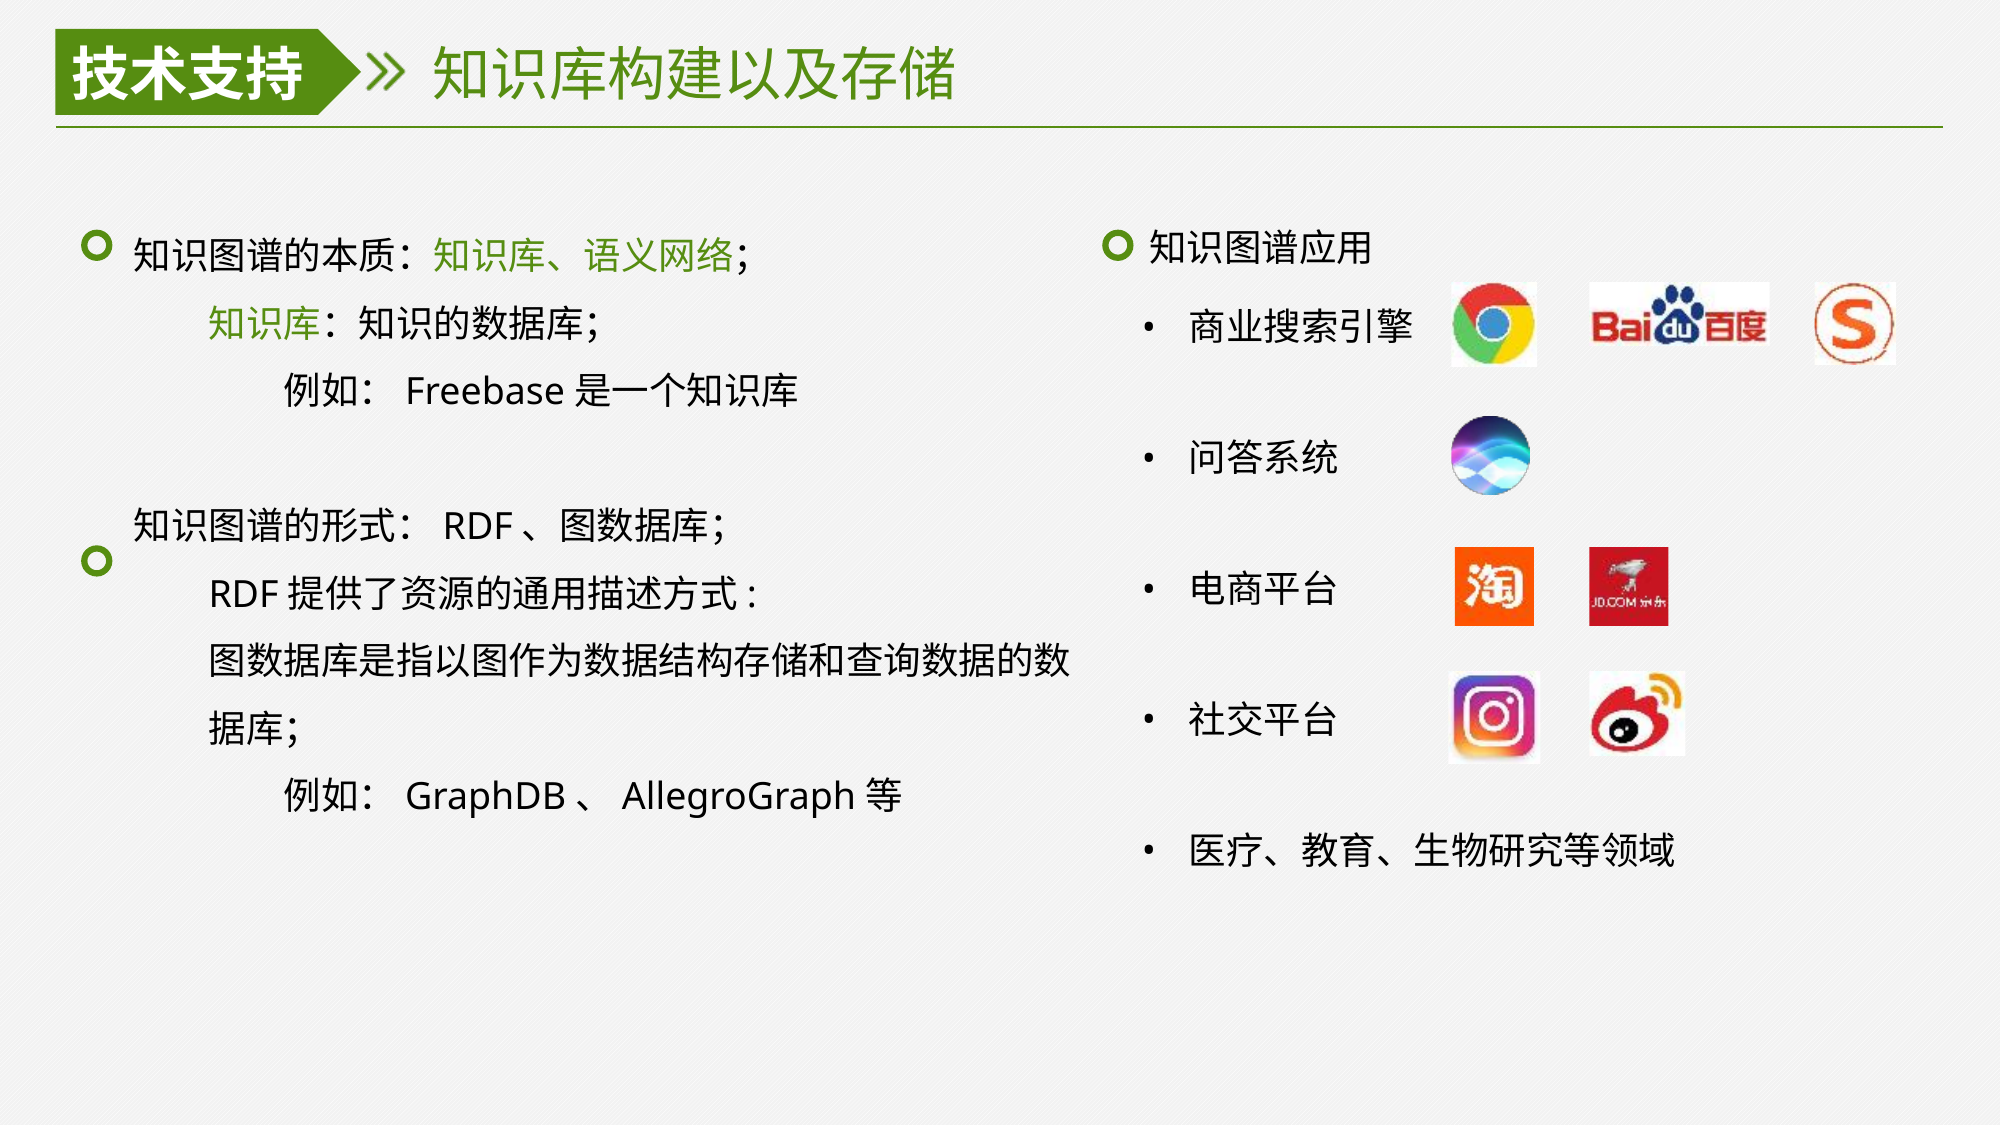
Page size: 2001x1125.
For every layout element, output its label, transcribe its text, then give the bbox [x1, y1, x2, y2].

text_box 商业搜索引擎 [1139, 301, 1421, 349]
text_box [1451, 416, 1530, 495]
text_box [1454, 547, 1534, 626]
text_box [1814, 282, 1896, 365]
text_box [1104, 231, 1132, 259]
text_box 问答系统 [1139, 431, 1353, 480]
text_box 知识图谱应用 [1147, 221, 1452, 269]
text_box [1589, 671, 1686, 756]
text_box [1589, 282, 1770, 346]
text_box [1451, 282, 1538, 367]
text_box [83, 547, 111, 575]
list 知识图谱的本质：知识库、语义网络； 知识库：知识的数据库； 例如：Freebase是一个知识库 知识图谱的形式：RDF、图数据库； RDF提供了资源的通用描述方式: 图数据库是指以图作为数据结构存储和查询数据的数据库； 例如：GraphDB、AllegroGraph等 [118, 202, 1119, 907]
text_box [83, 231, 111, 259]
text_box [55, 28, 1944, 127]
text_box 社交平台 [1139, 693, 1381, 741]
text_box [1589, 547, 1669, 626]
text_box 电商平台 [1139, 562, 1365, 610]
text_box [1448, 671, 1541, 764]
text_box 医疗、教育、生物研究等领域 [1139, 824, 1736, 872]
